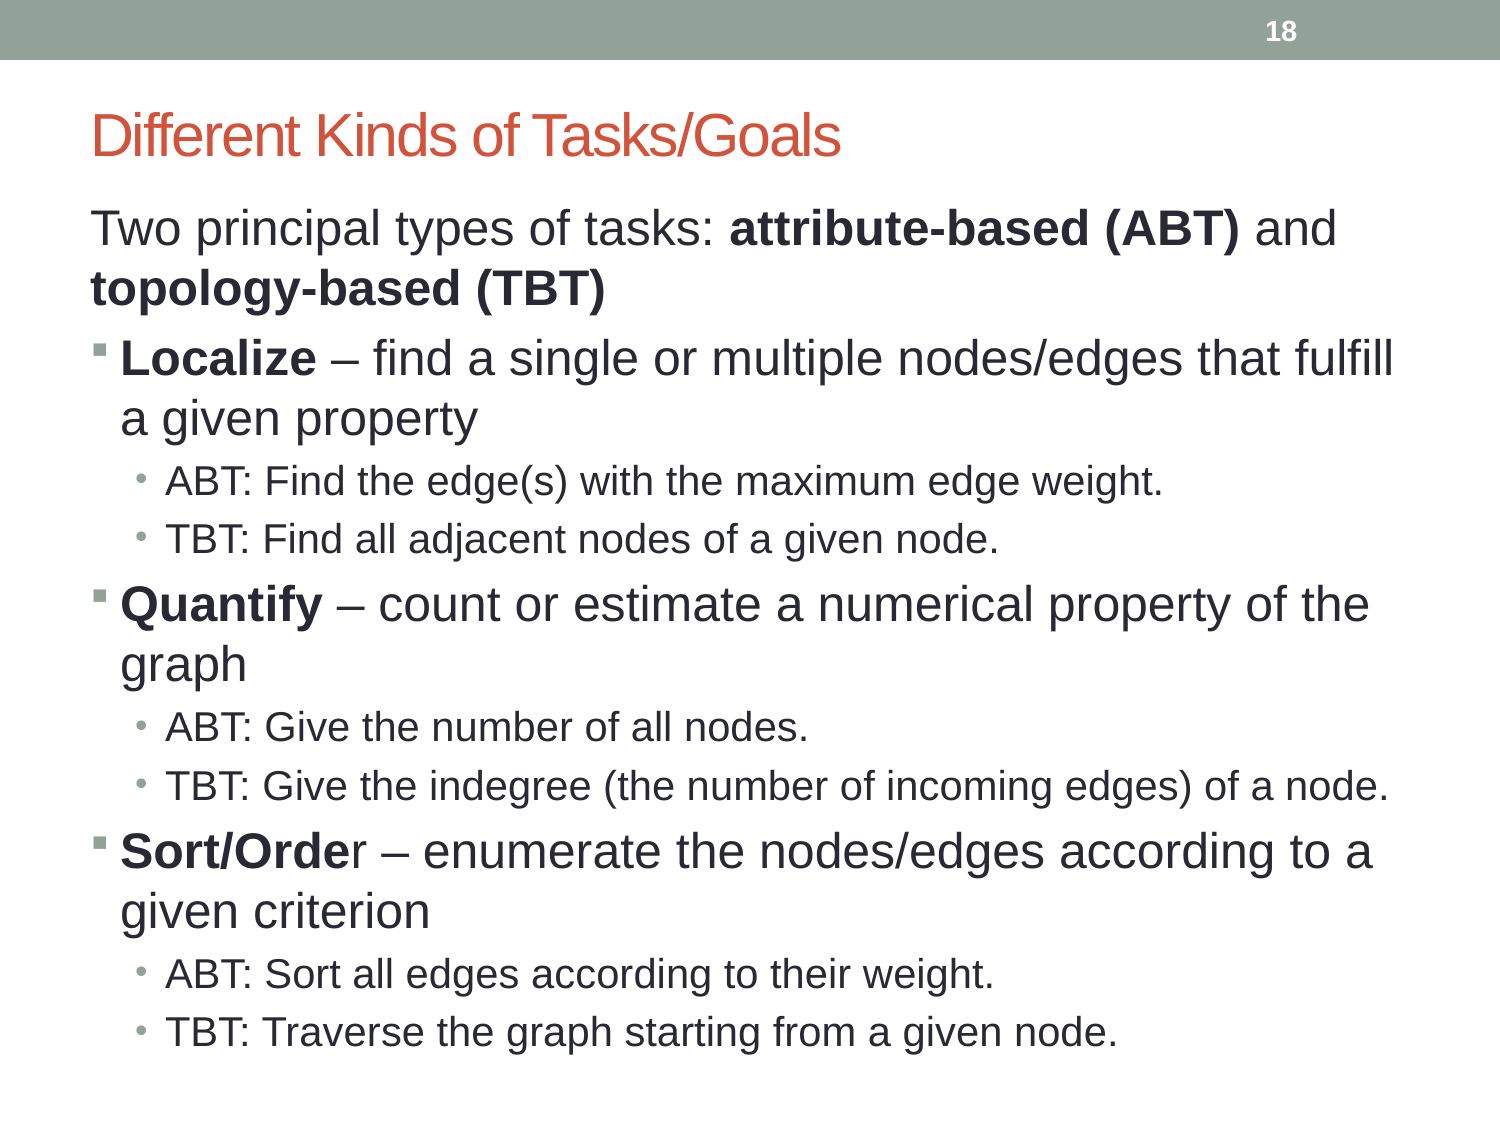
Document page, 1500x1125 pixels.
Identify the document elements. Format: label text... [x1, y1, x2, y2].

slide_number 18 [1250, 3, 1425, 57]
title Different Kinds of Tasks/Goals [75, 87, 1425, 187]
list Two principal types of tasks: attribute-based (ABT) and topology-based (TBT) Localize – find a single or multiple nodes/edges that fulfill a given property ABT: Find the edge(s) with the maximum edge weight. TBT: Find all adjacent nodes of a given node. Quantify – count or estimate a numerical property of the graph ABT: Give the number of all nodes. TBT: Give the indegree (the number of incoming edges) of a node. Sort/Order – enumerate the nodes/edges according to a given criterion ABT: Sort all edges according to their weight. TBT: Traverse the graph starting from a given node. [75, 187, 1425, 988]
